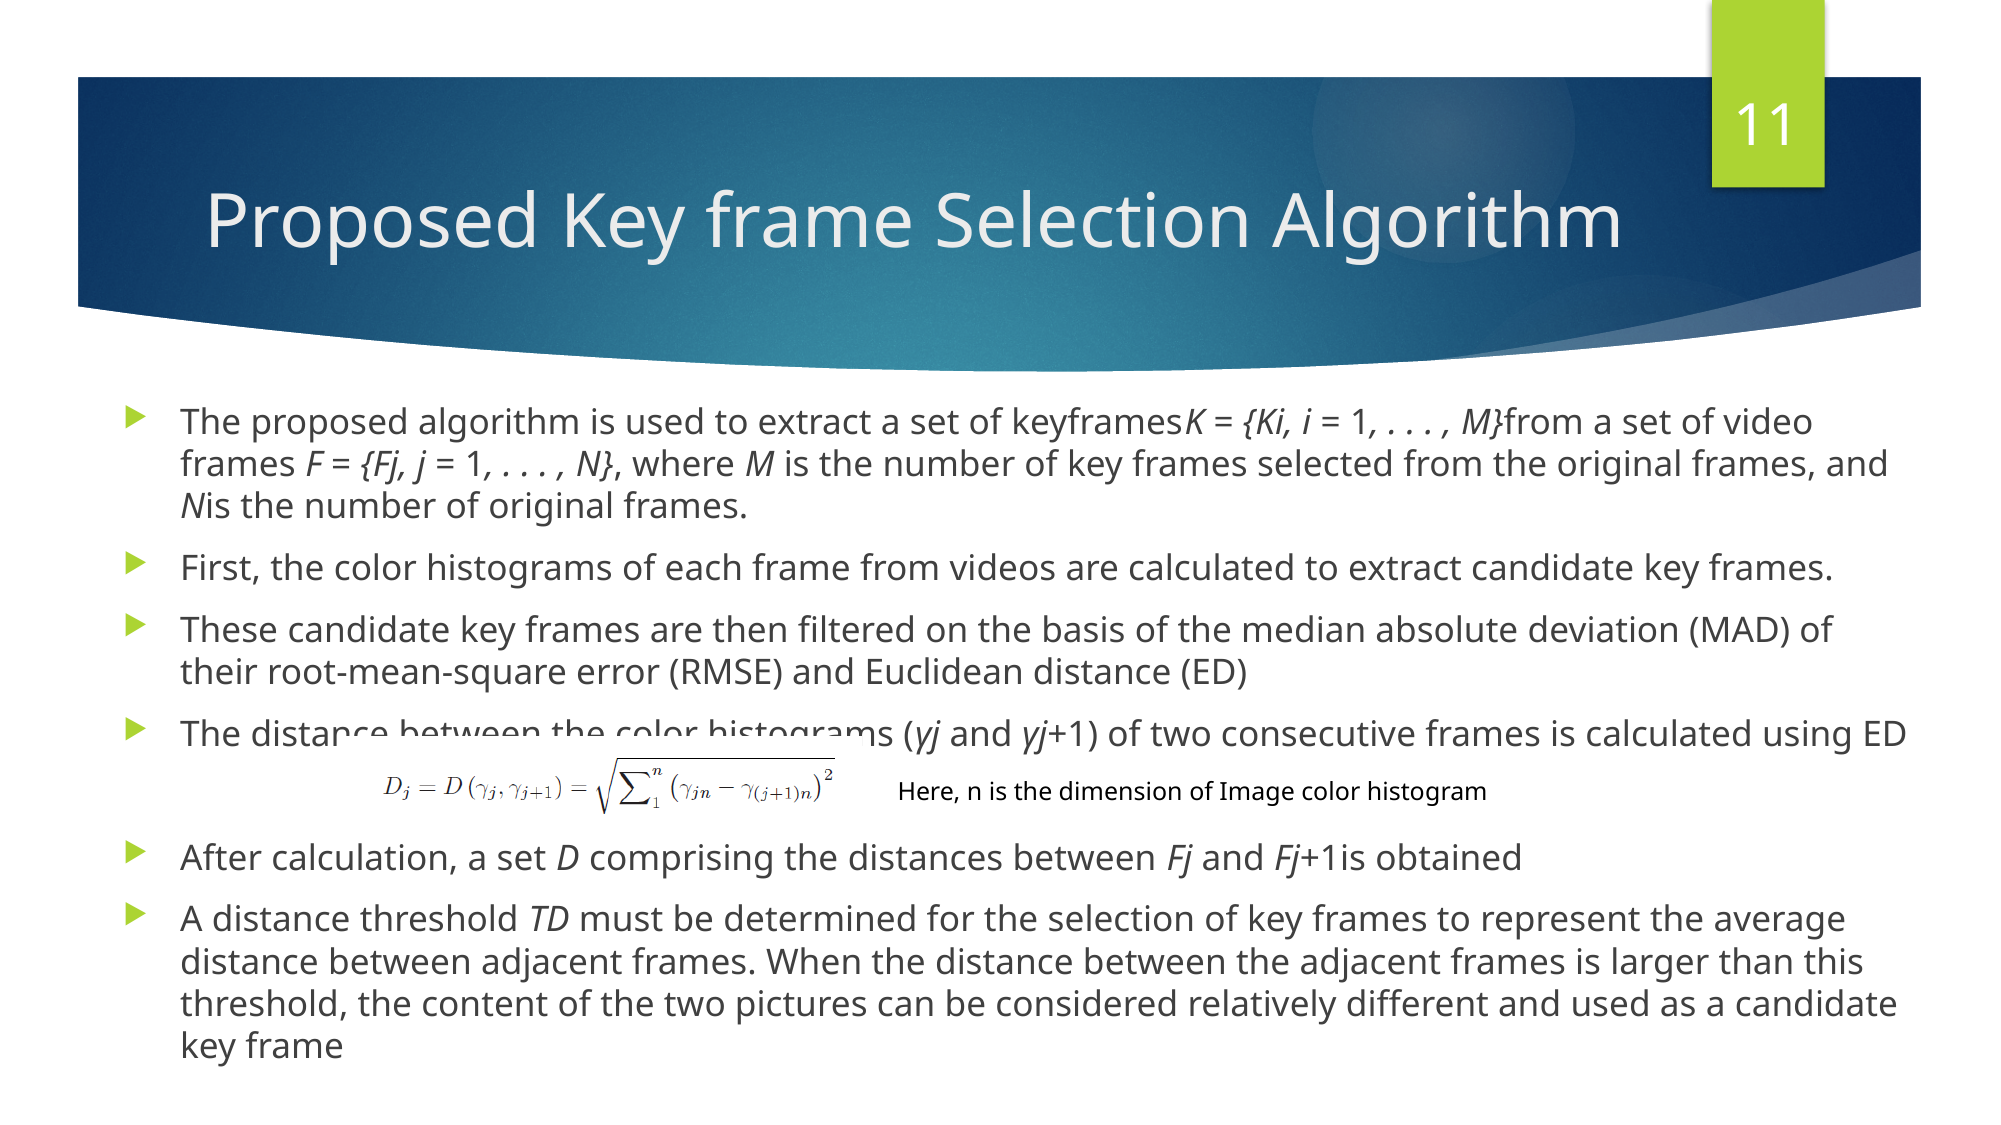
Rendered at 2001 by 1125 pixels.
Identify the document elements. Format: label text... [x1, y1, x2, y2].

slide_number 11 [1698, 48, 1836, 175]
picture [343, 736, 862, 824]
title Proposed Key frame Selection Algorithm [189, 159, 1794, 276]
text_box Here, n is the dimension of Image color histogram [882, 767, 1527, 813]
list The proposed algorithm is used to extract a set of keyframesK = {Ki, i = 1, . . . , M}from a set of video frames F = {Fj, j = 1, . . . , N}, where M is the number of key frames selected from the original frames, and Nis the number of original frames. First, the color histograms of each frame from videos are calculated to extract candidate key frames. These candidate key frames are then filtered on the basis of the median absolute deviation (MAD) of their root-mean-square error (RMSE) and Euclidean distance (ED) The distance between the color histograms (γj and γj+1) of two consecutive frames is calculated using ED After calculation, a set D comprising the distances between Fj and Fj+1is obtained A distance threshold TD must be determined for the selection of key frames to represent the average distance between adjacent frames. When the distance between the adjacent frames is larger than this threshold, the content of the two pictures can be considered relatively different and used as a candidate key frame [108, 391, 1934, 1095]
